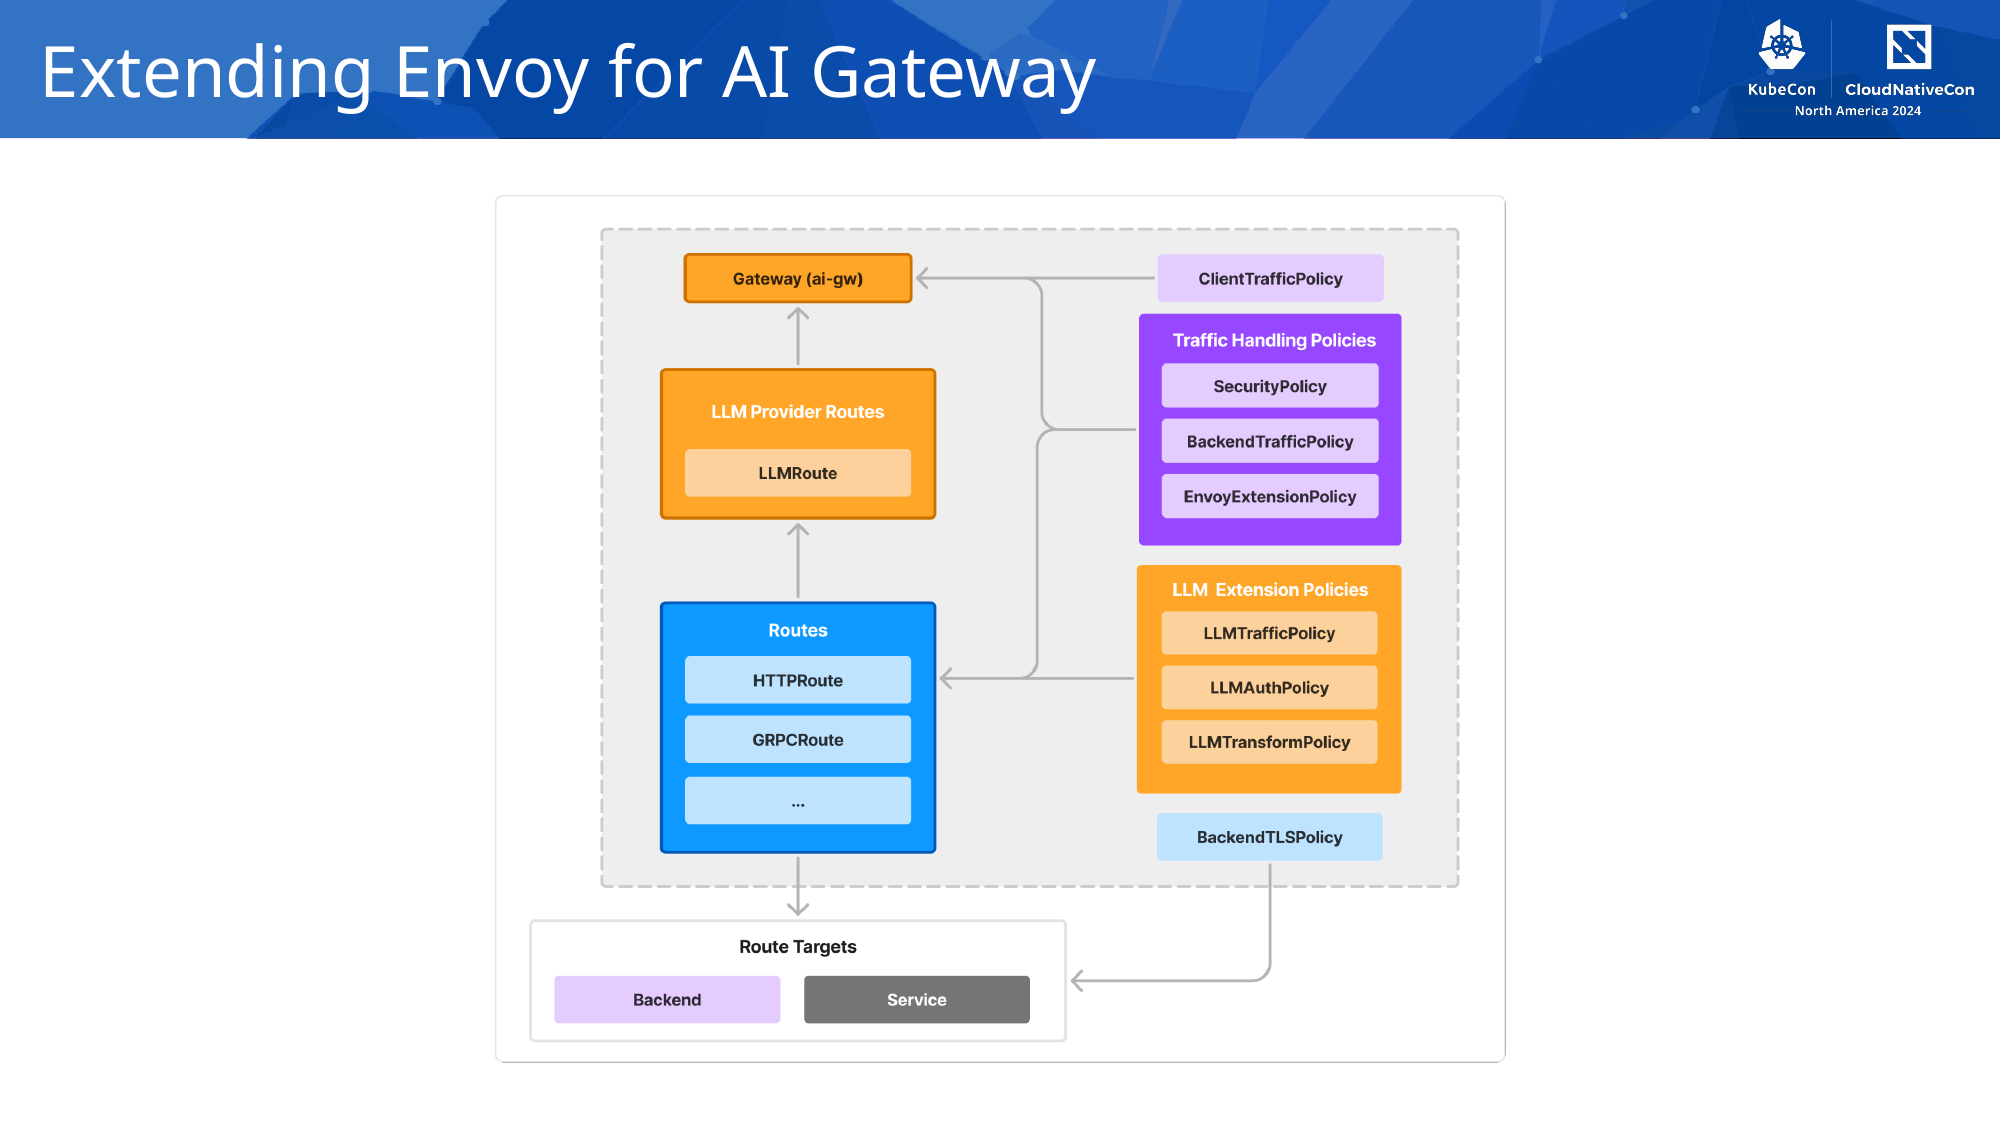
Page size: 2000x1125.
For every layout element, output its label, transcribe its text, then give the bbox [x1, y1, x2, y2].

picture [465, 164, 1535, 1092]
title Extending Envoy for AI Gateway [19, 6, 1702, 132]
picture [1743, 19, 1974, 119]
